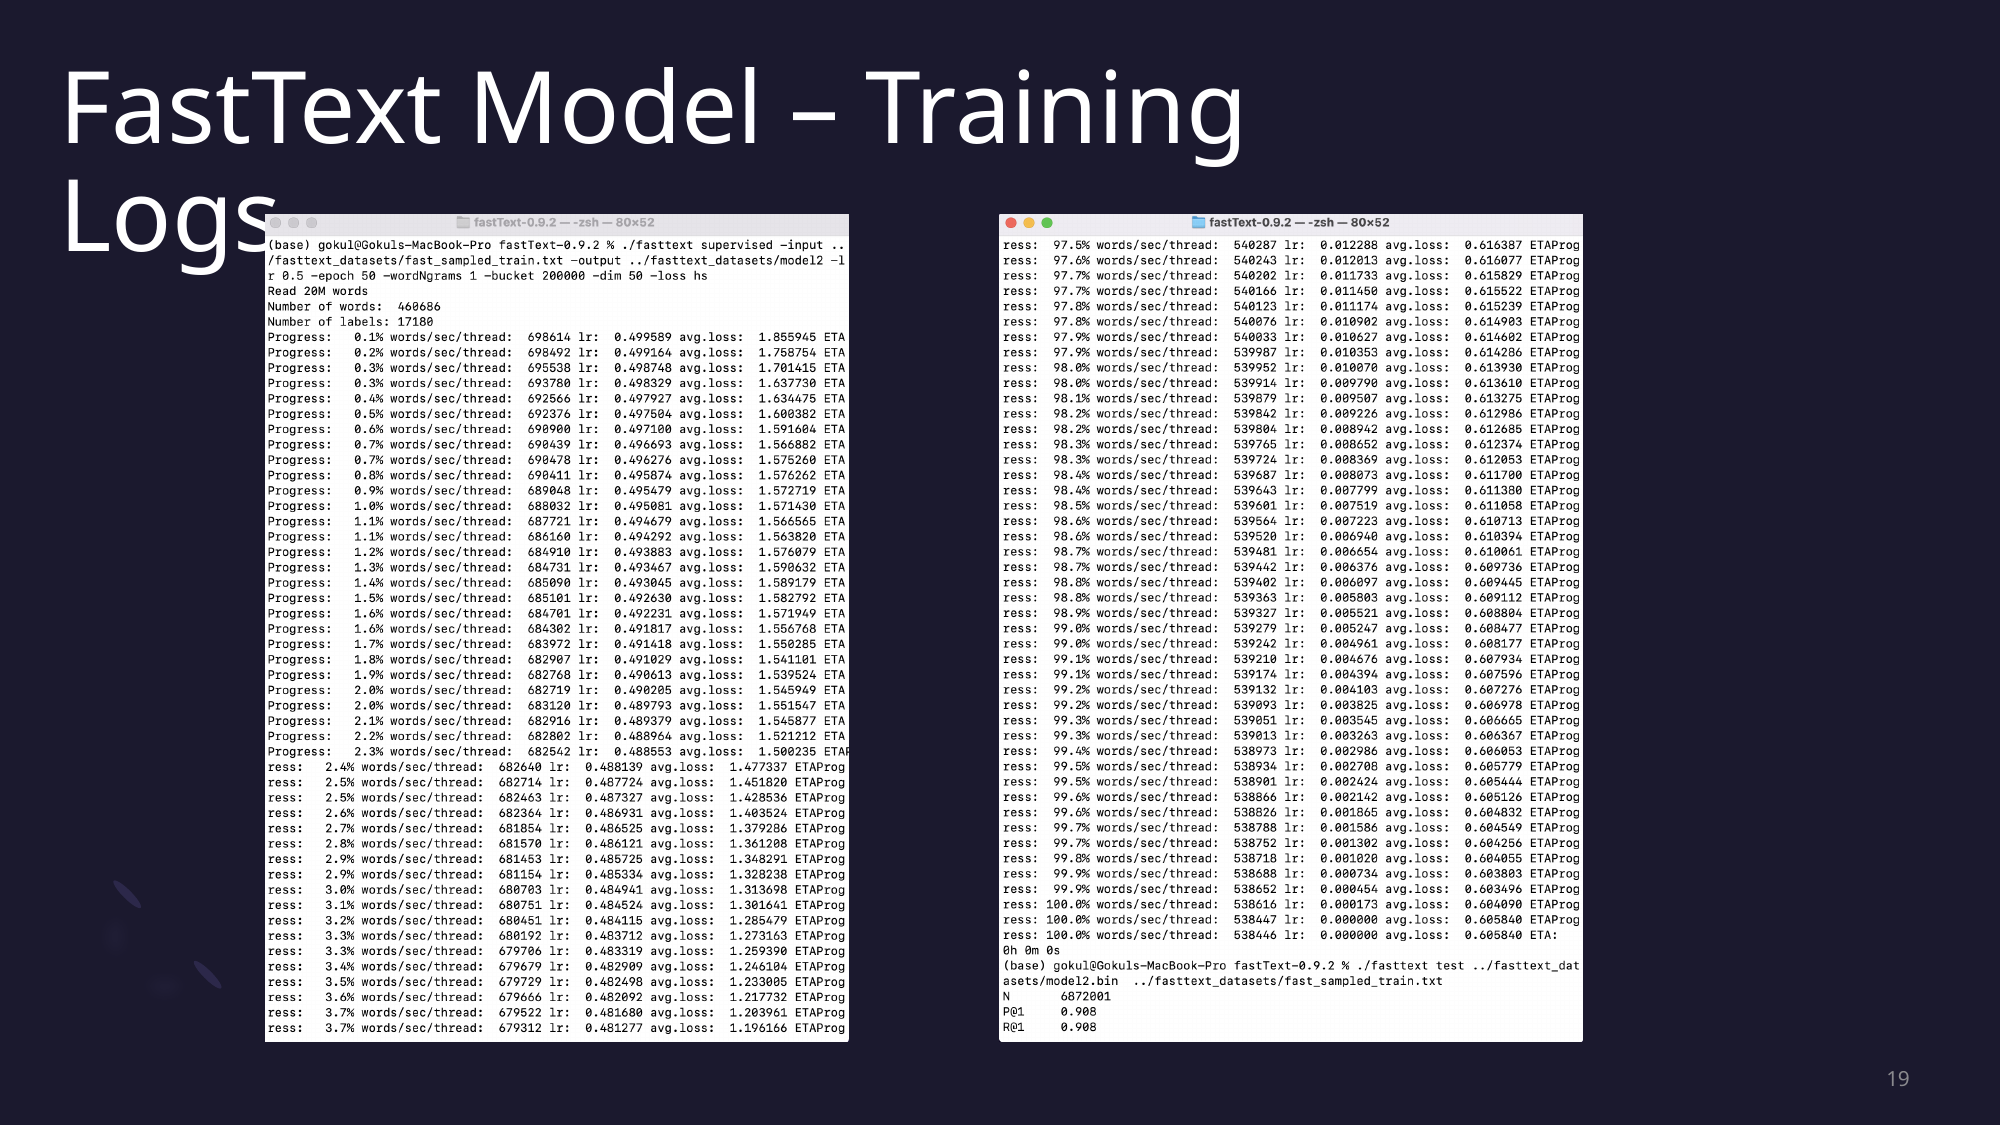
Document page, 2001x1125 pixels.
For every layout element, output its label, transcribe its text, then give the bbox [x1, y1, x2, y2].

title FastText Model – Training Logs [59, 57, 1470, 186]
picture [999, 214, 1584, 1042]
picture [265, 214, 849, 1042]
slide_number 19 [1632, 1067, 1910, 1093]
